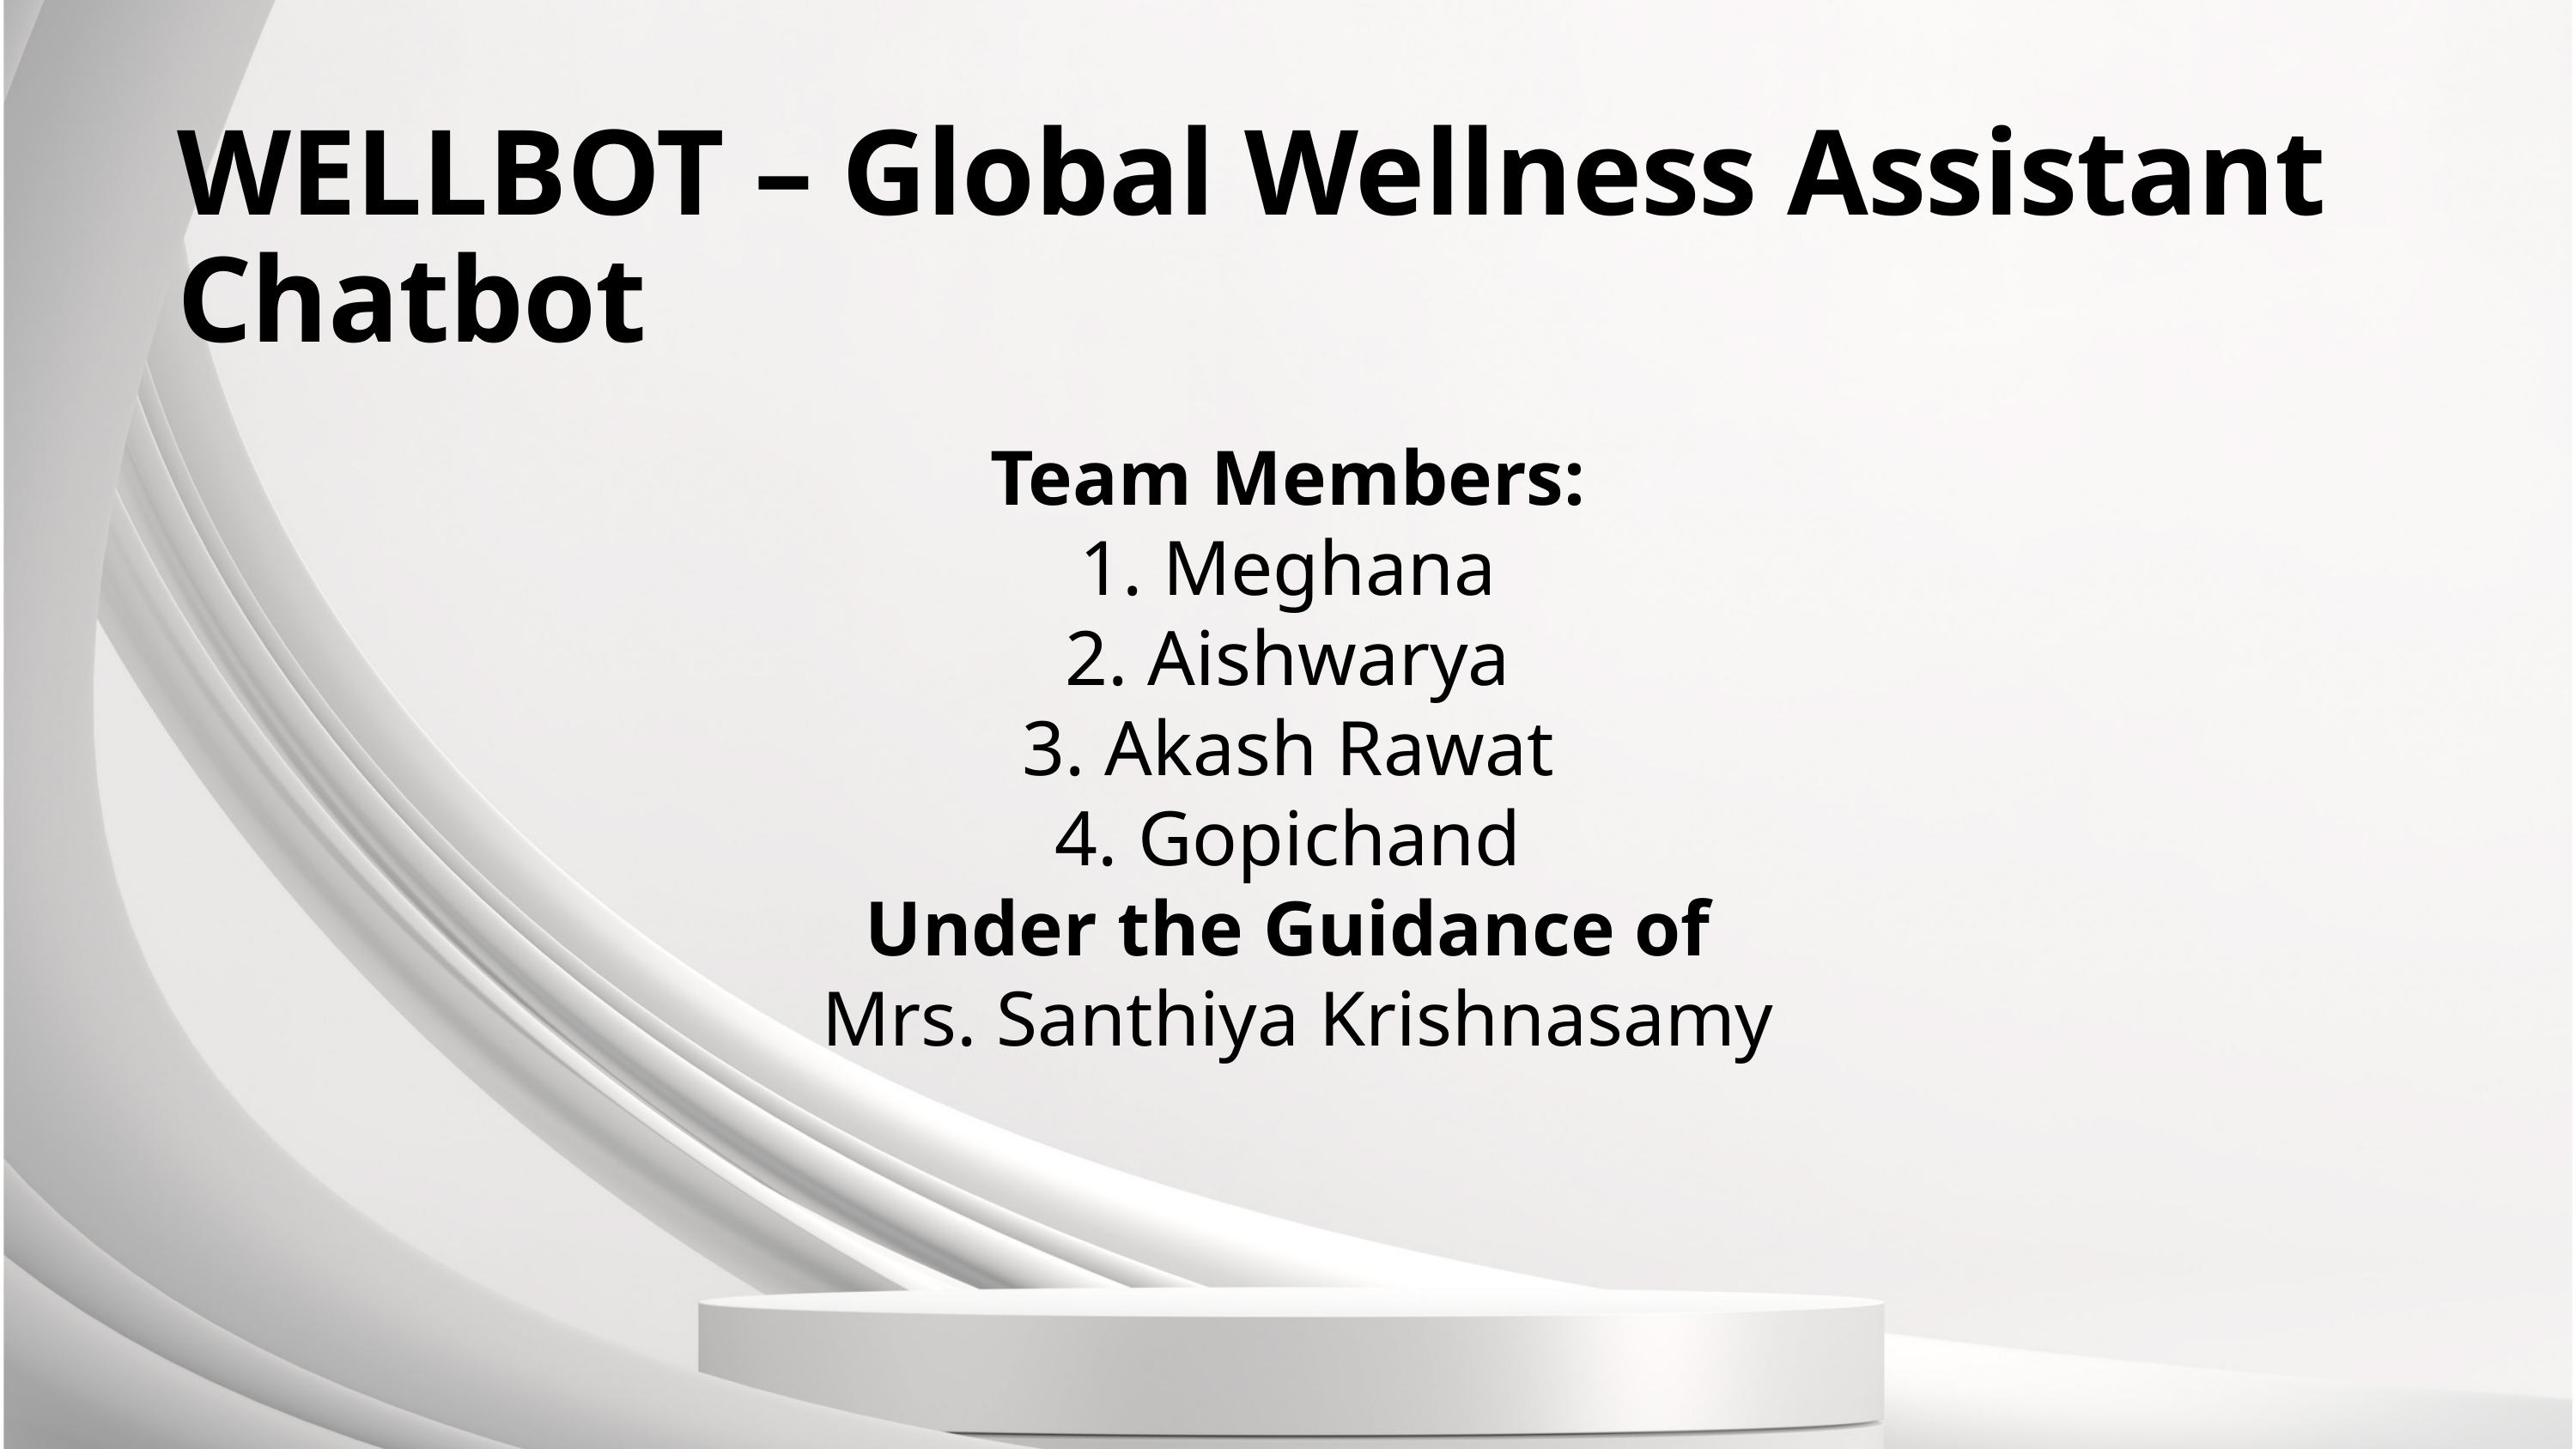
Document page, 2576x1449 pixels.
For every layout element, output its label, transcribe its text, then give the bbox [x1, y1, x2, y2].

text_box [176, 94, 2432, 375]
text_box [3, 0, 2573, 1449]
text_box Team Members: 1. Meghana 2. Aishwarya 3. Akash Rawat 4. Gopichand Under the Guidance of Mrs. Santhiya Krishnasamy [190, 439, 2386, 1143]
